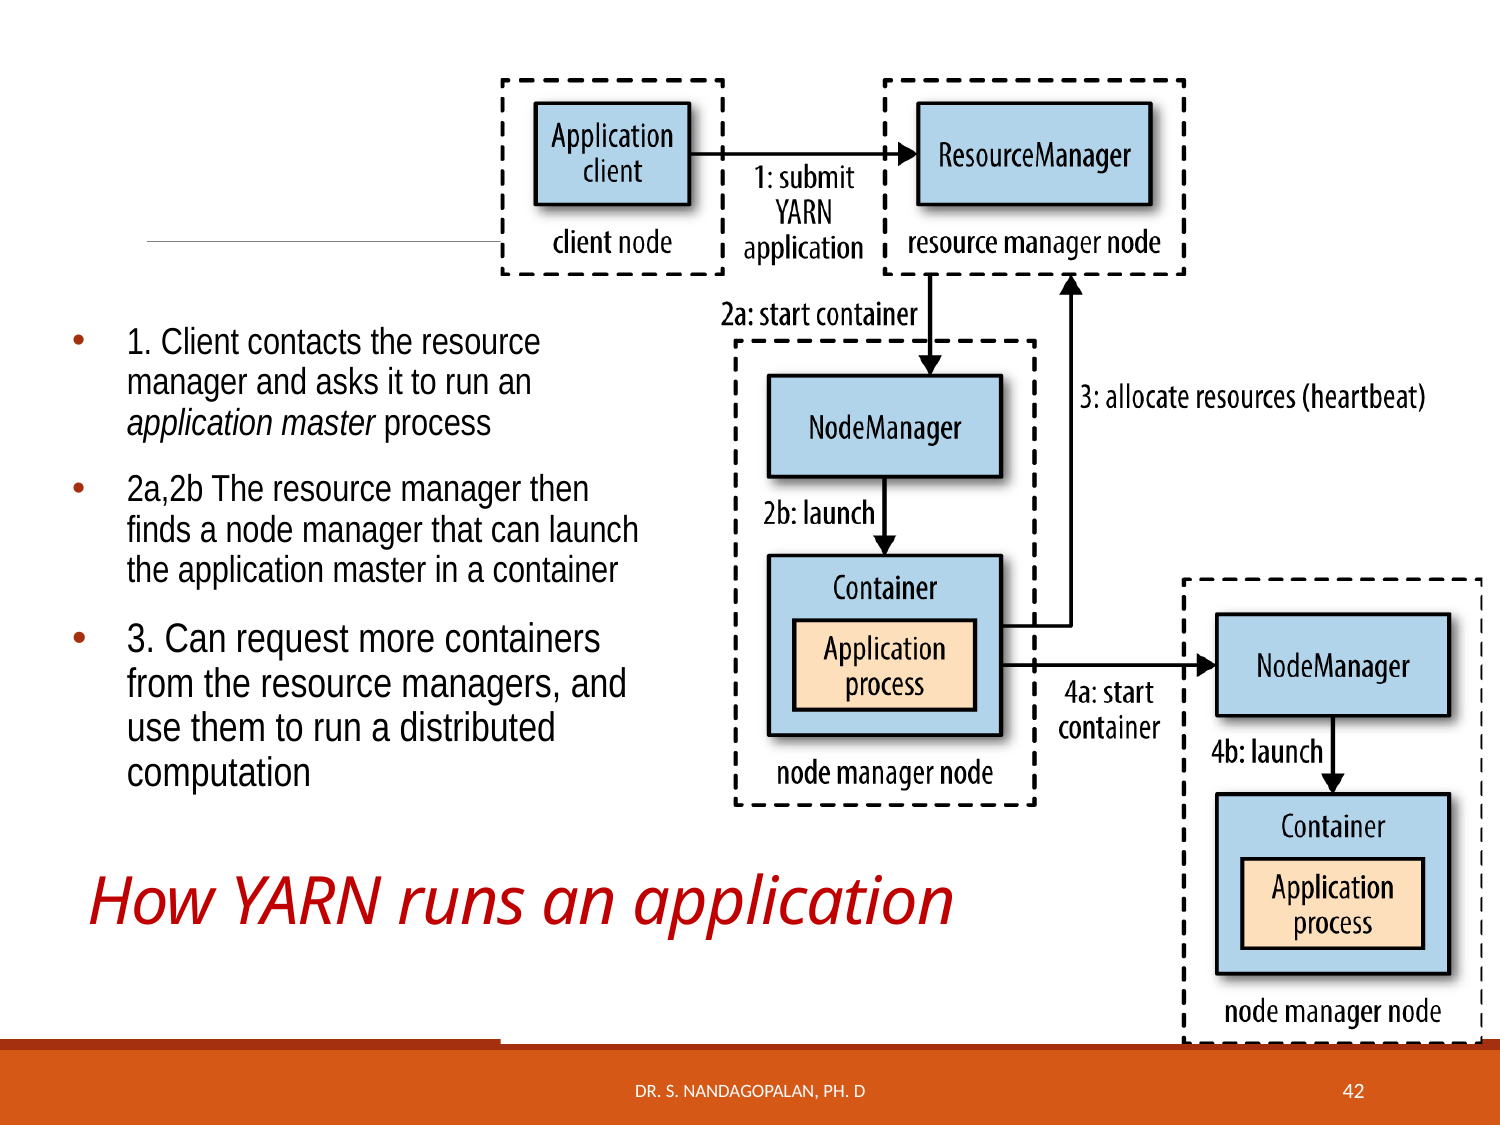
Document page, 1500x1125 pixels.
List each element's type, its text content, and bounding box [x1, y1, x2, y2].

footer Dr. S. Nandagopalan, Ph. D [453, 1059, 1047, 1120]
picture [500, 78, 1483, 1044]
slide_number 42 [1218, 1059, 1380, 1120]
title How YARN runs an application [72, 834, 497, 946]
list 1. Client contacts the resource manager and asks it to run an application master process 2a,2b The resource manager then finds a node manager that can launch the application master in a container 3. Can request more containers from the resource managers, and use them to run a distributed computation [72, 314, 497, 834]
